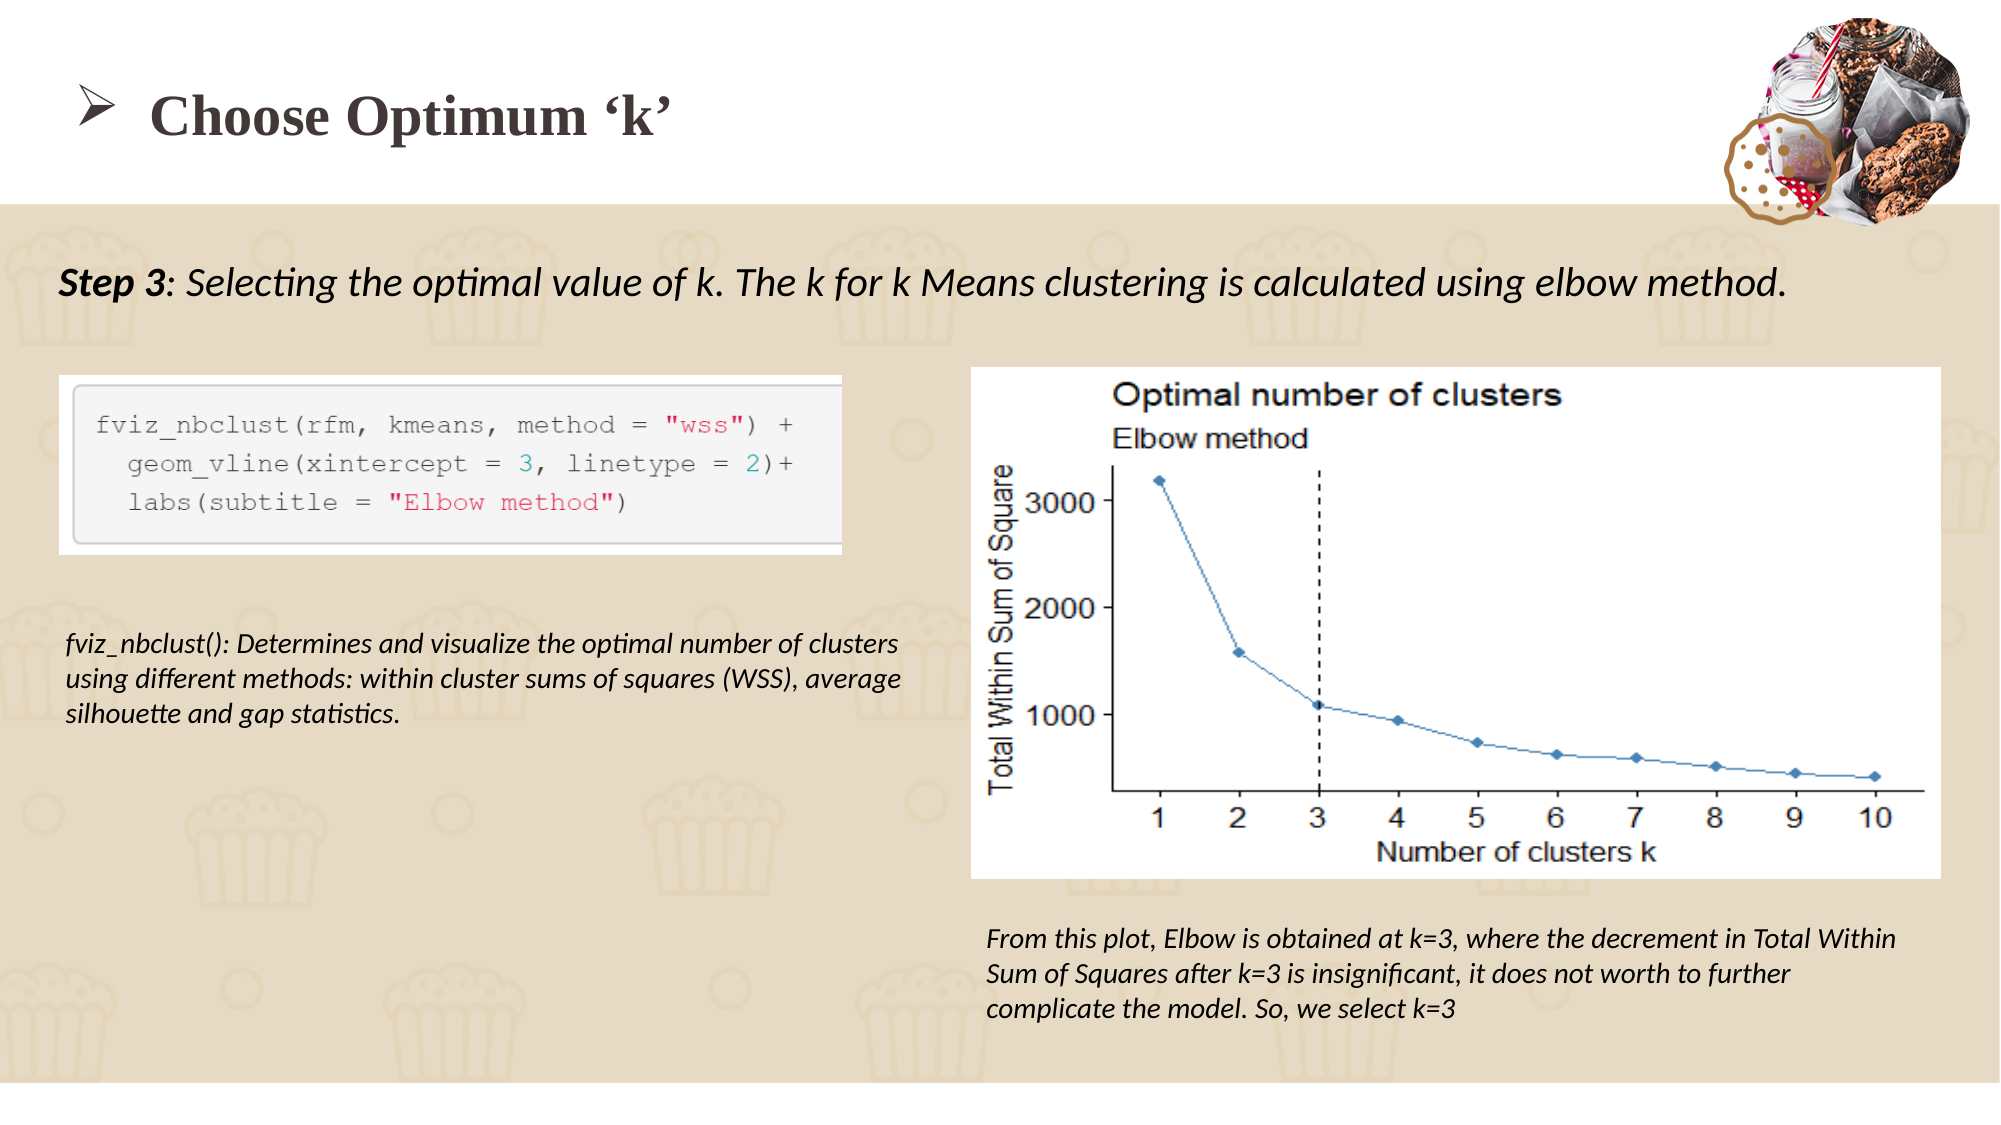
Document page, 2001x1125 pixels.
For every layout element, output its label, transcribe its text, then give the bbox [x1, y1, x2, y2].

text_box Step 3: Selecting the optimal value of k. The k for k Means clustering is calculated using elbow method. [43, 246, 1831, 357]
picture [0, 0, 2000, 1120]
text_box Choose Optimum ‘k’ [59, 69, 1060, 155]
text_box fviz_nbclust(): Determines and visualize the optimal number of clusters using different methods: within cluster sums of squares (WSS), average silhouette and gap statistics. [50, 616, 938, 767]
text_box From this plot, Elbow is obtained at k=3, where the decrement in Total Within Sum of Squares after k=3 is insignificant, it does not worth to further complicate the model. So, we select k=3 [971, 912, 1941, 1102]
